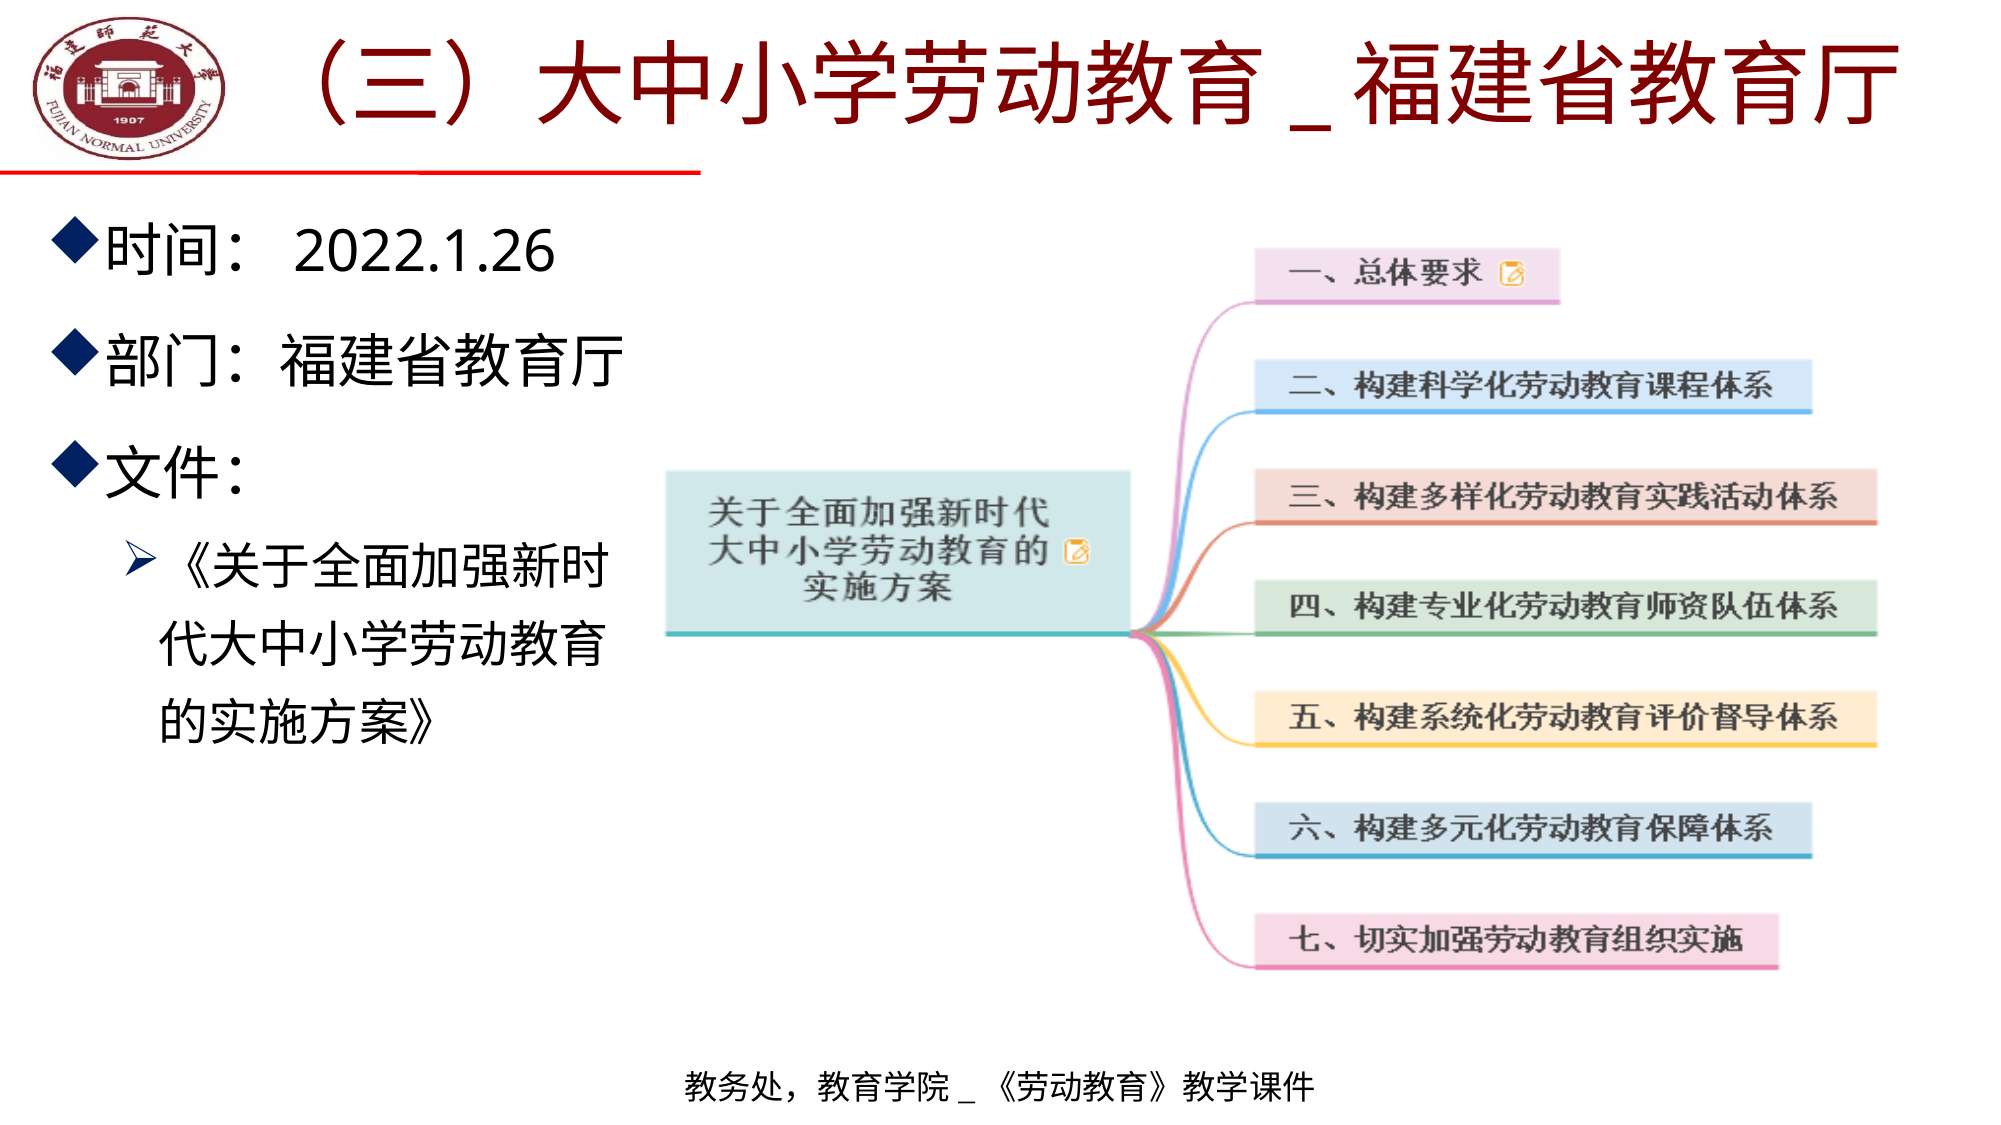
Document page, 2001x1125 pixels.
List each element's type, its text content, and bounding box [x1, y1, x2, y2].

title （三）大中小学劳动教育_福建省教育厅 [244, 15, 1957, 161]
list 时间：2022.1.26 部门：福建省教育厅 文件： 《关于全面加强新时代大中小学劳动教育的实施方案》 [31, 184, 646, 1059]
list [621, 208, 1922, 1059]
picture [31, 15, 229, 161]
